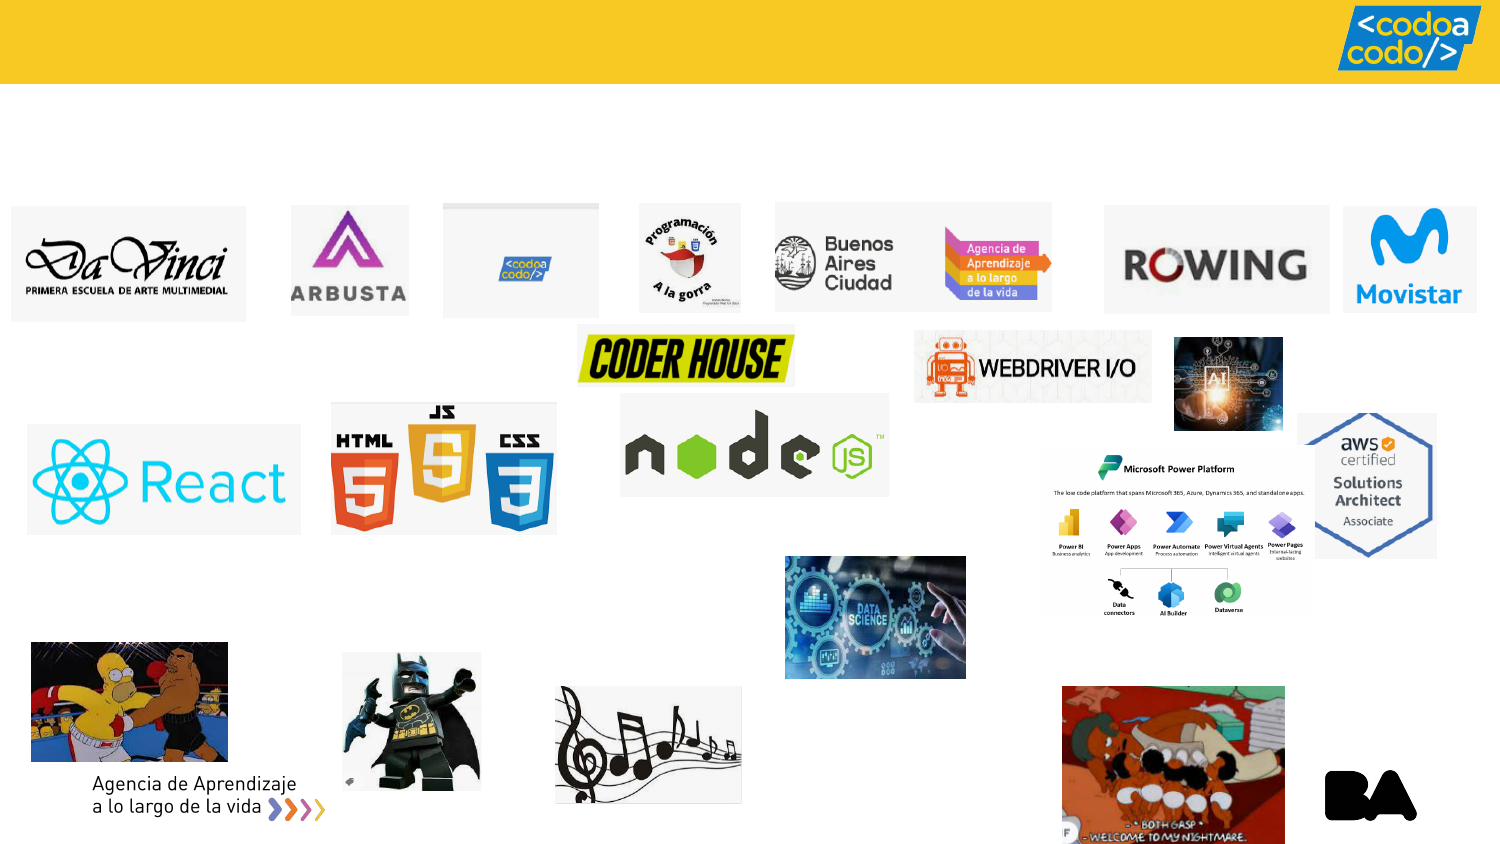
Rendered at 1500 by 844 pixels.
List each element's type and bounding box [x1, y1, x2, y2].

picture [577, 323, 795, 387]
picture [31, 642, 489, 835]
picture [27, 424, 301, 535]
picture [1173, 337, 1283, 432]
picture [330, 402, 557, 535]
picture [1038, 413, 1437, 618]
picture [913, 330, 1152, 403]
picture [1342, 206, 1477, 313]
picture [1337, 5, 1482, 71]
picture [11, 206, 248, 322]
picture [1061, 686, 1287, 844]
picture [639, 203, 742, 313]
picture [1104, 204, 1330, 314]
picture [555, 686, 743, 804]
picture [617, 393, 894, 497]
picture [291, 205, 409, 317]
picture [443, 203, 599, 318]
picture [1325, 770, 1417, 821]
picture [775, 202, 1053, 312]
picture [785, 555, 966, 680]
